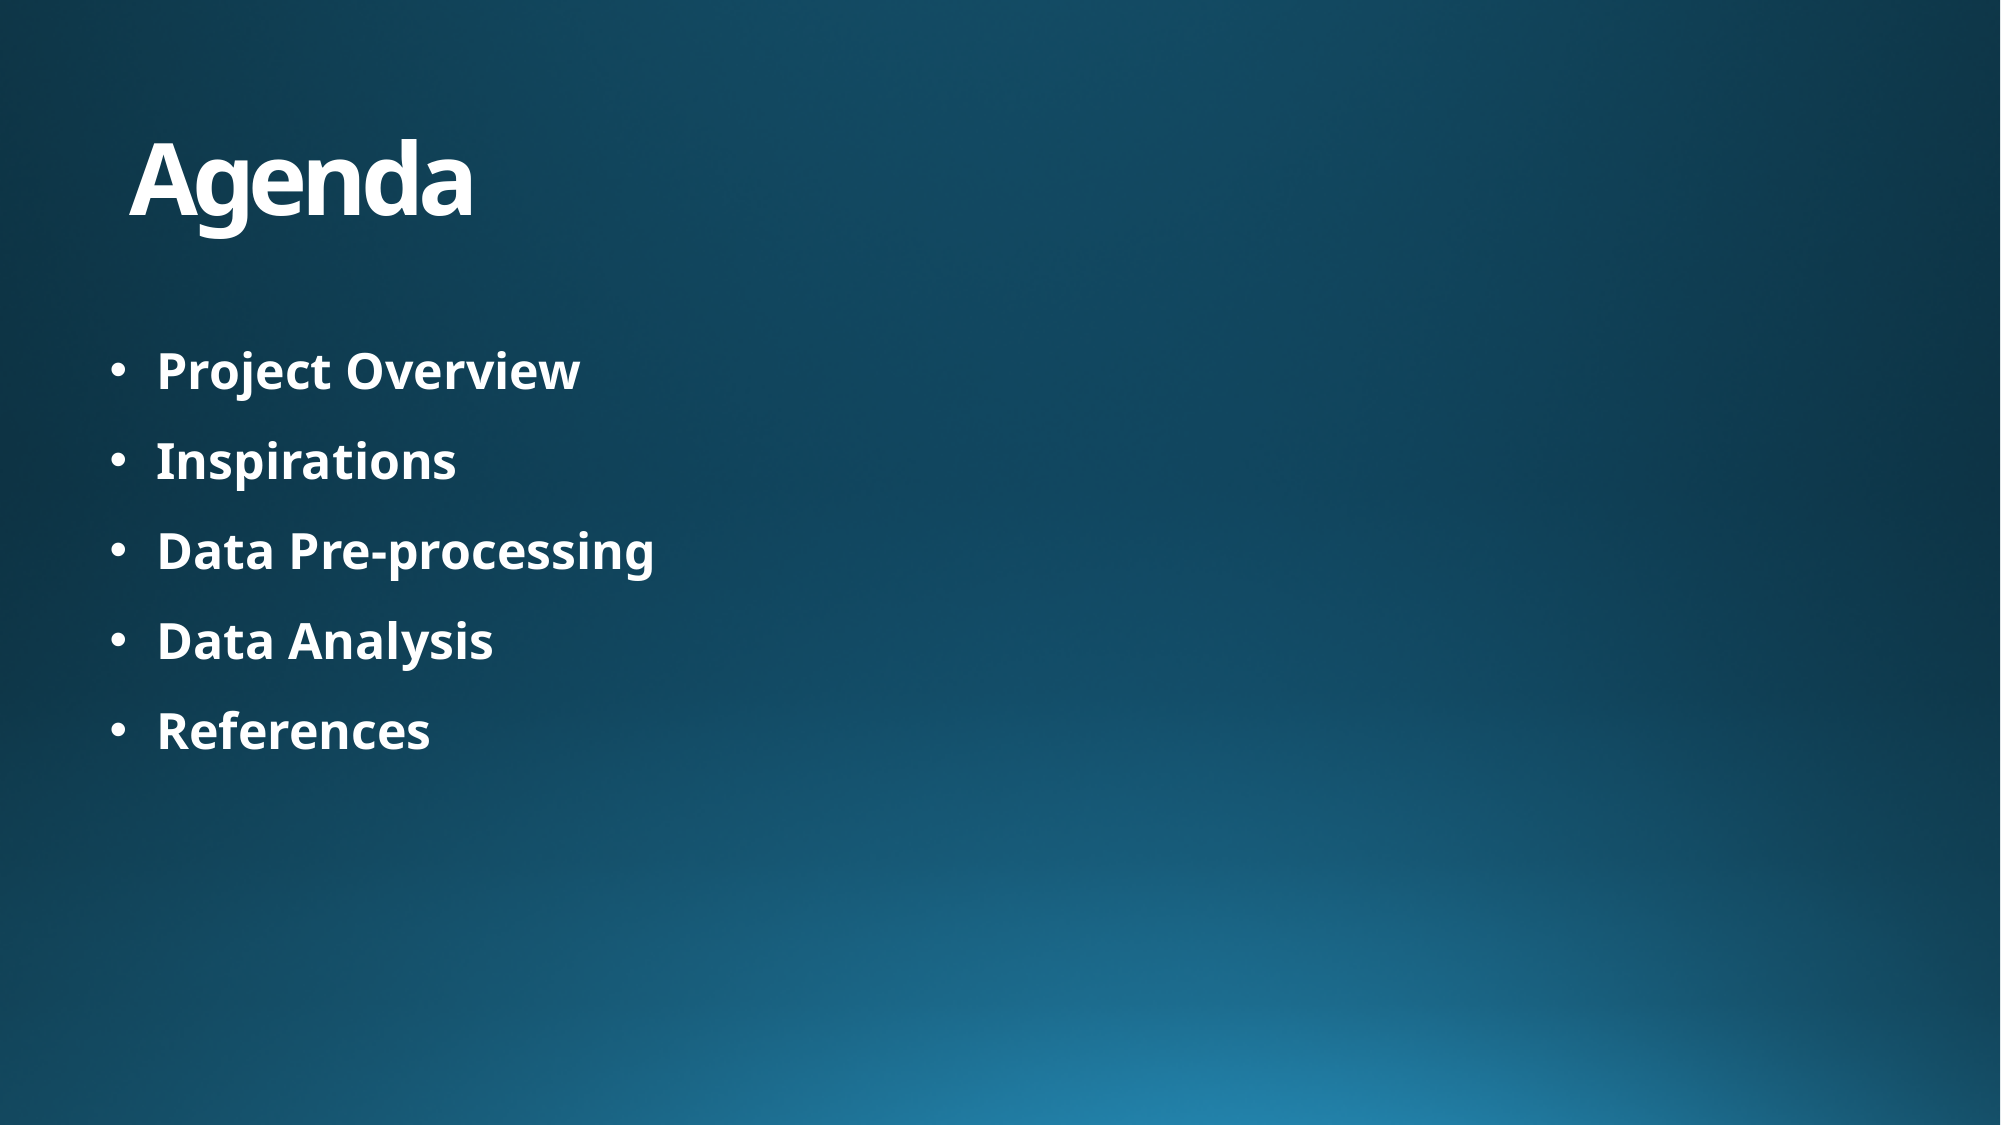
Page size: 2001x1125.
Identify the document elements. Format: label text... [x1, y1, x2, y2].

title Agenda [114, 121, 1615, 286]
text_box Project Overview Inspirations Data Pre-processing Data Analysis References [94, 302, 1598, 767]
picture [0, 0, 2001, 1125]
